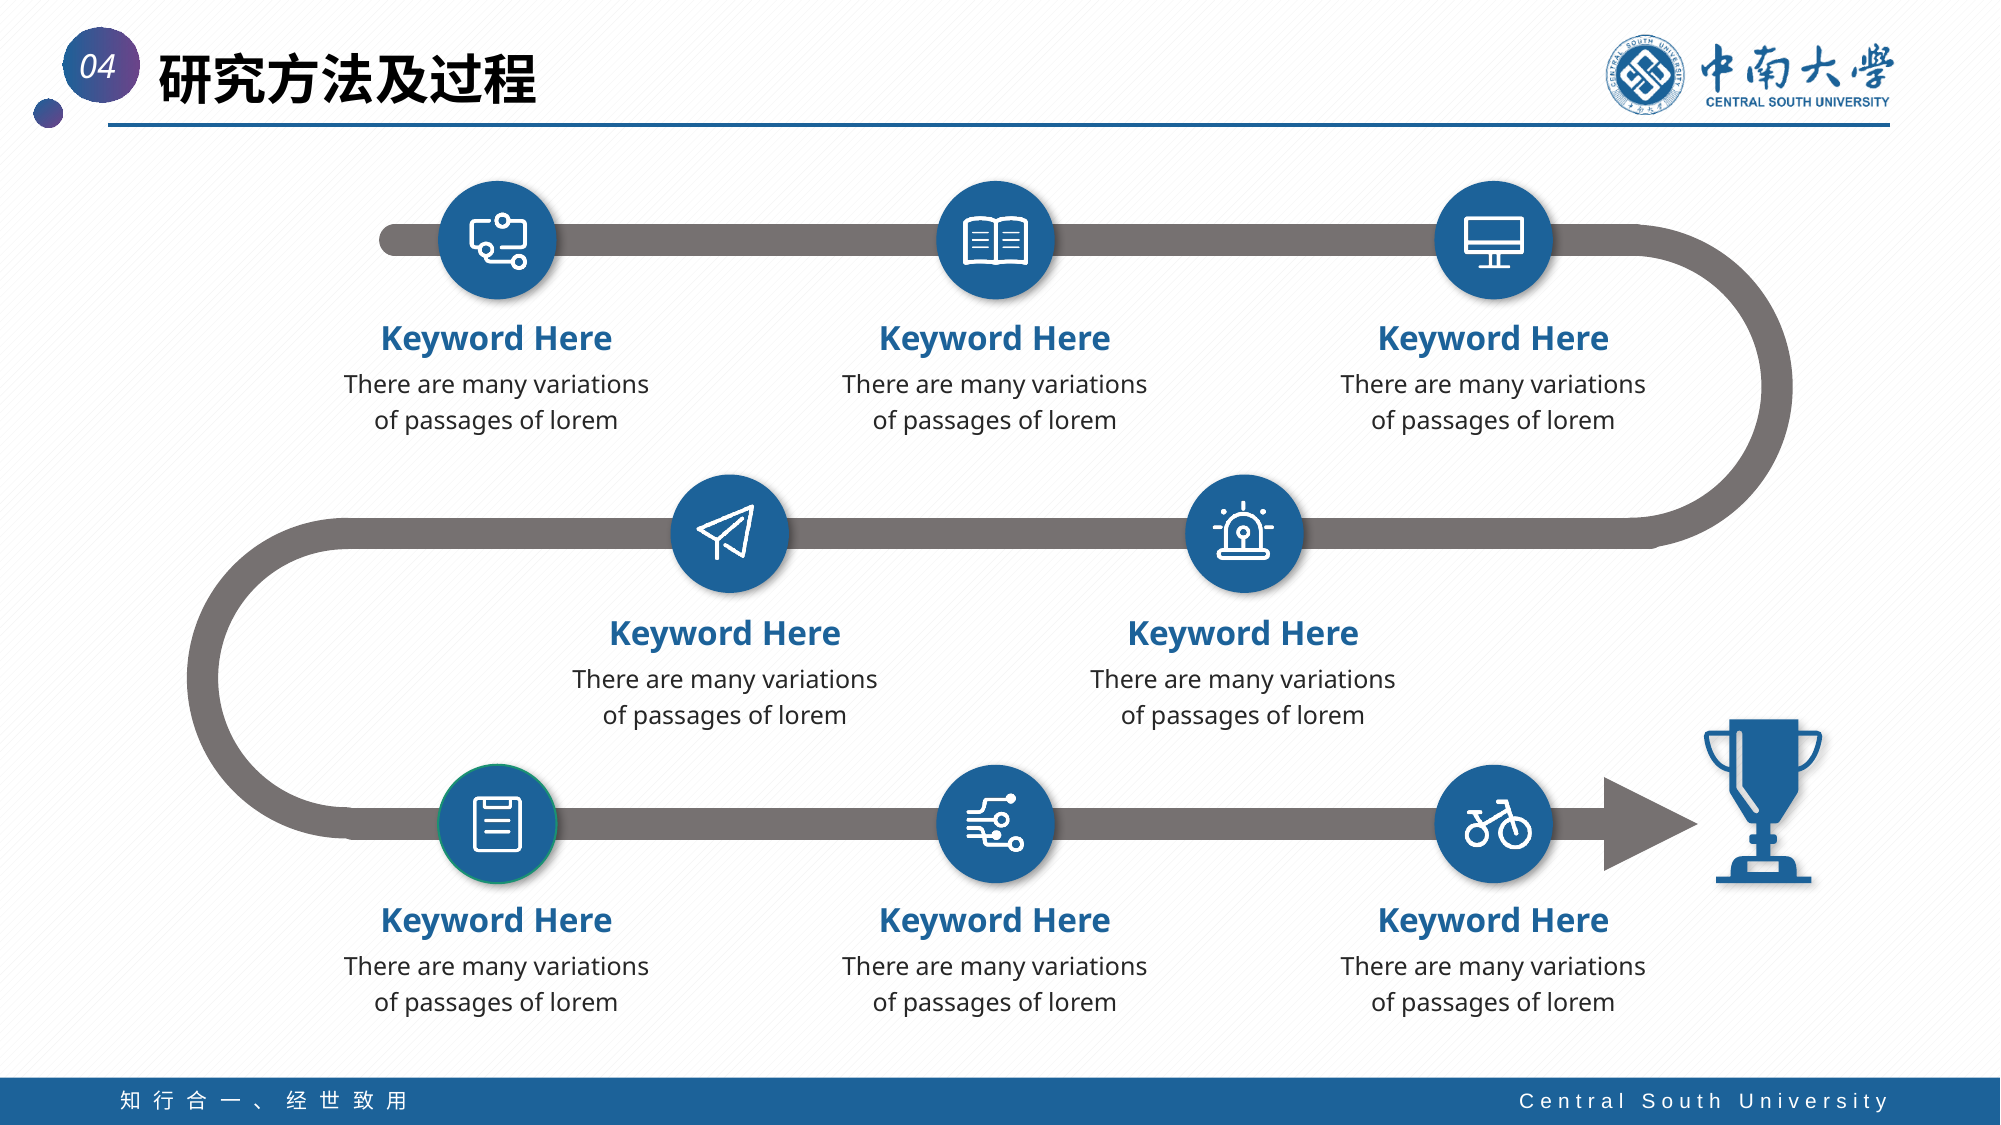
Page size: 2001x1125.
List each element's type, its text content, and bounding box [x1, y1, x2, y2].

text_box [936, 180, 1055, 300]
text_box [438, 764, 557, 884]
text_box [1185, 474, 1304, 593]
text_box Keyword Here There are many variations of passages of lorem [818, 891, 1172, 1024]
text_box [438, 180, 557, 300]
text_box Keyword Here There are many variations of passages of lorem [320, 310, 674, 442]
text_box Keyword Here There are many variations of passages of lorem [548, 604, 902, 737]
text_box [201, 532, 348, 824]
text_box Keyword Here There are many variations of passages of lorem [320, 891, 674, 1024]
text_box 知行合一、经世致用 [105, 1080, 423, 1120]
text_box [1434, 180, 1553, 300]
text_box Keyword Here There are many variations of passages of lorem [818, 310, 1172, 442]
text_box Keyword Here There are many variations of passages of lorem [1317, 891, 1670, 1024]
text_box [0, 1077, 2000, 1125]
text_box Central South University [1504, 1080, 1902, 1120]
text_box [1629, 239, 1778, 533]
text_box Keyword Here There are many variations of passages of lorem [1066, 604, 1420, 737]
text_box Keyword Here There are many variations of passages of lorem [1317, 310, 1670, 442]
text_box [936, 764, 1055, 884]
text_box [33, 26, 153, 128]
text_box 研究方法及过程 [158, 0, 1050, 118]
picture [1595, 28, 1907, 121]
text_box [1703, 719, 1823, 884]
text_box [1434, 764, 1553, 884]
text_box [670, 474, 789, 593]
